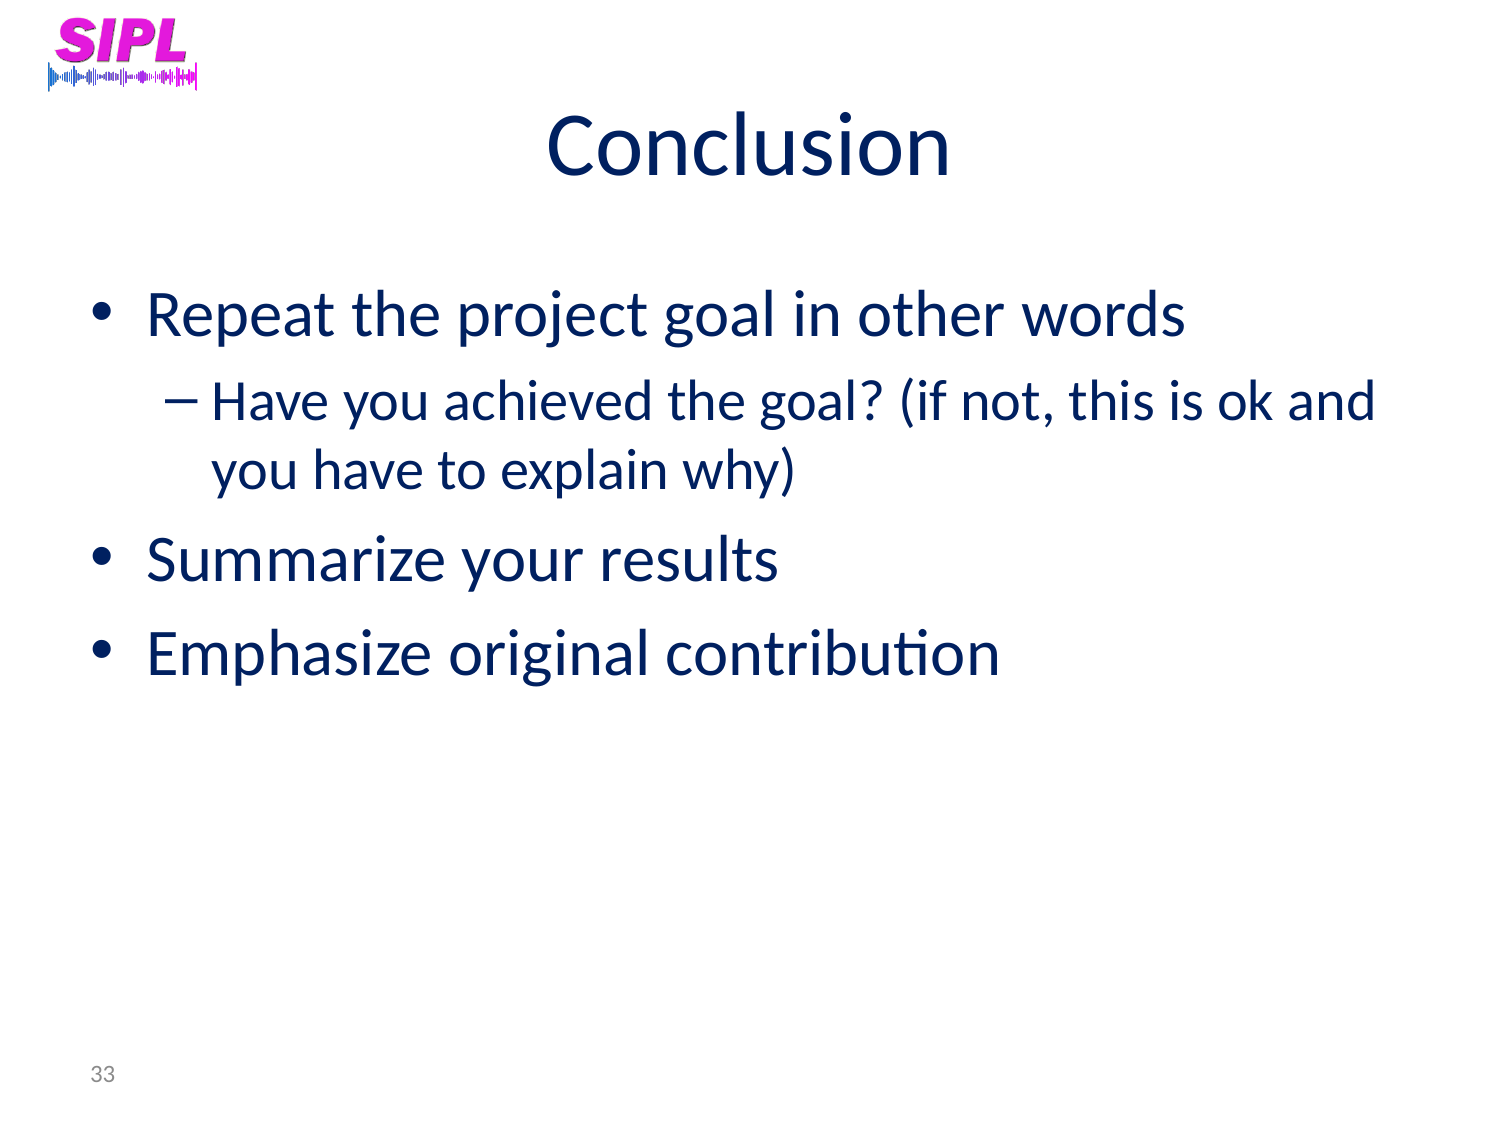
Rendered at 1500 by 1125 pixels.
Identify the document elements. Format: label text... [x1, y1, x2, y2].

list Repeat the project goal in other words Have you achieved the goal? (if not, this is ok and you have to explain why) Summarize your results Emphasize original contribution [75, 262, 1425, 1005]
title Conclusion [75, 45, 1425, 233]
picture [37, 12, 203, 94]
slide_number 33 [75, 1042, 425, 1103]
